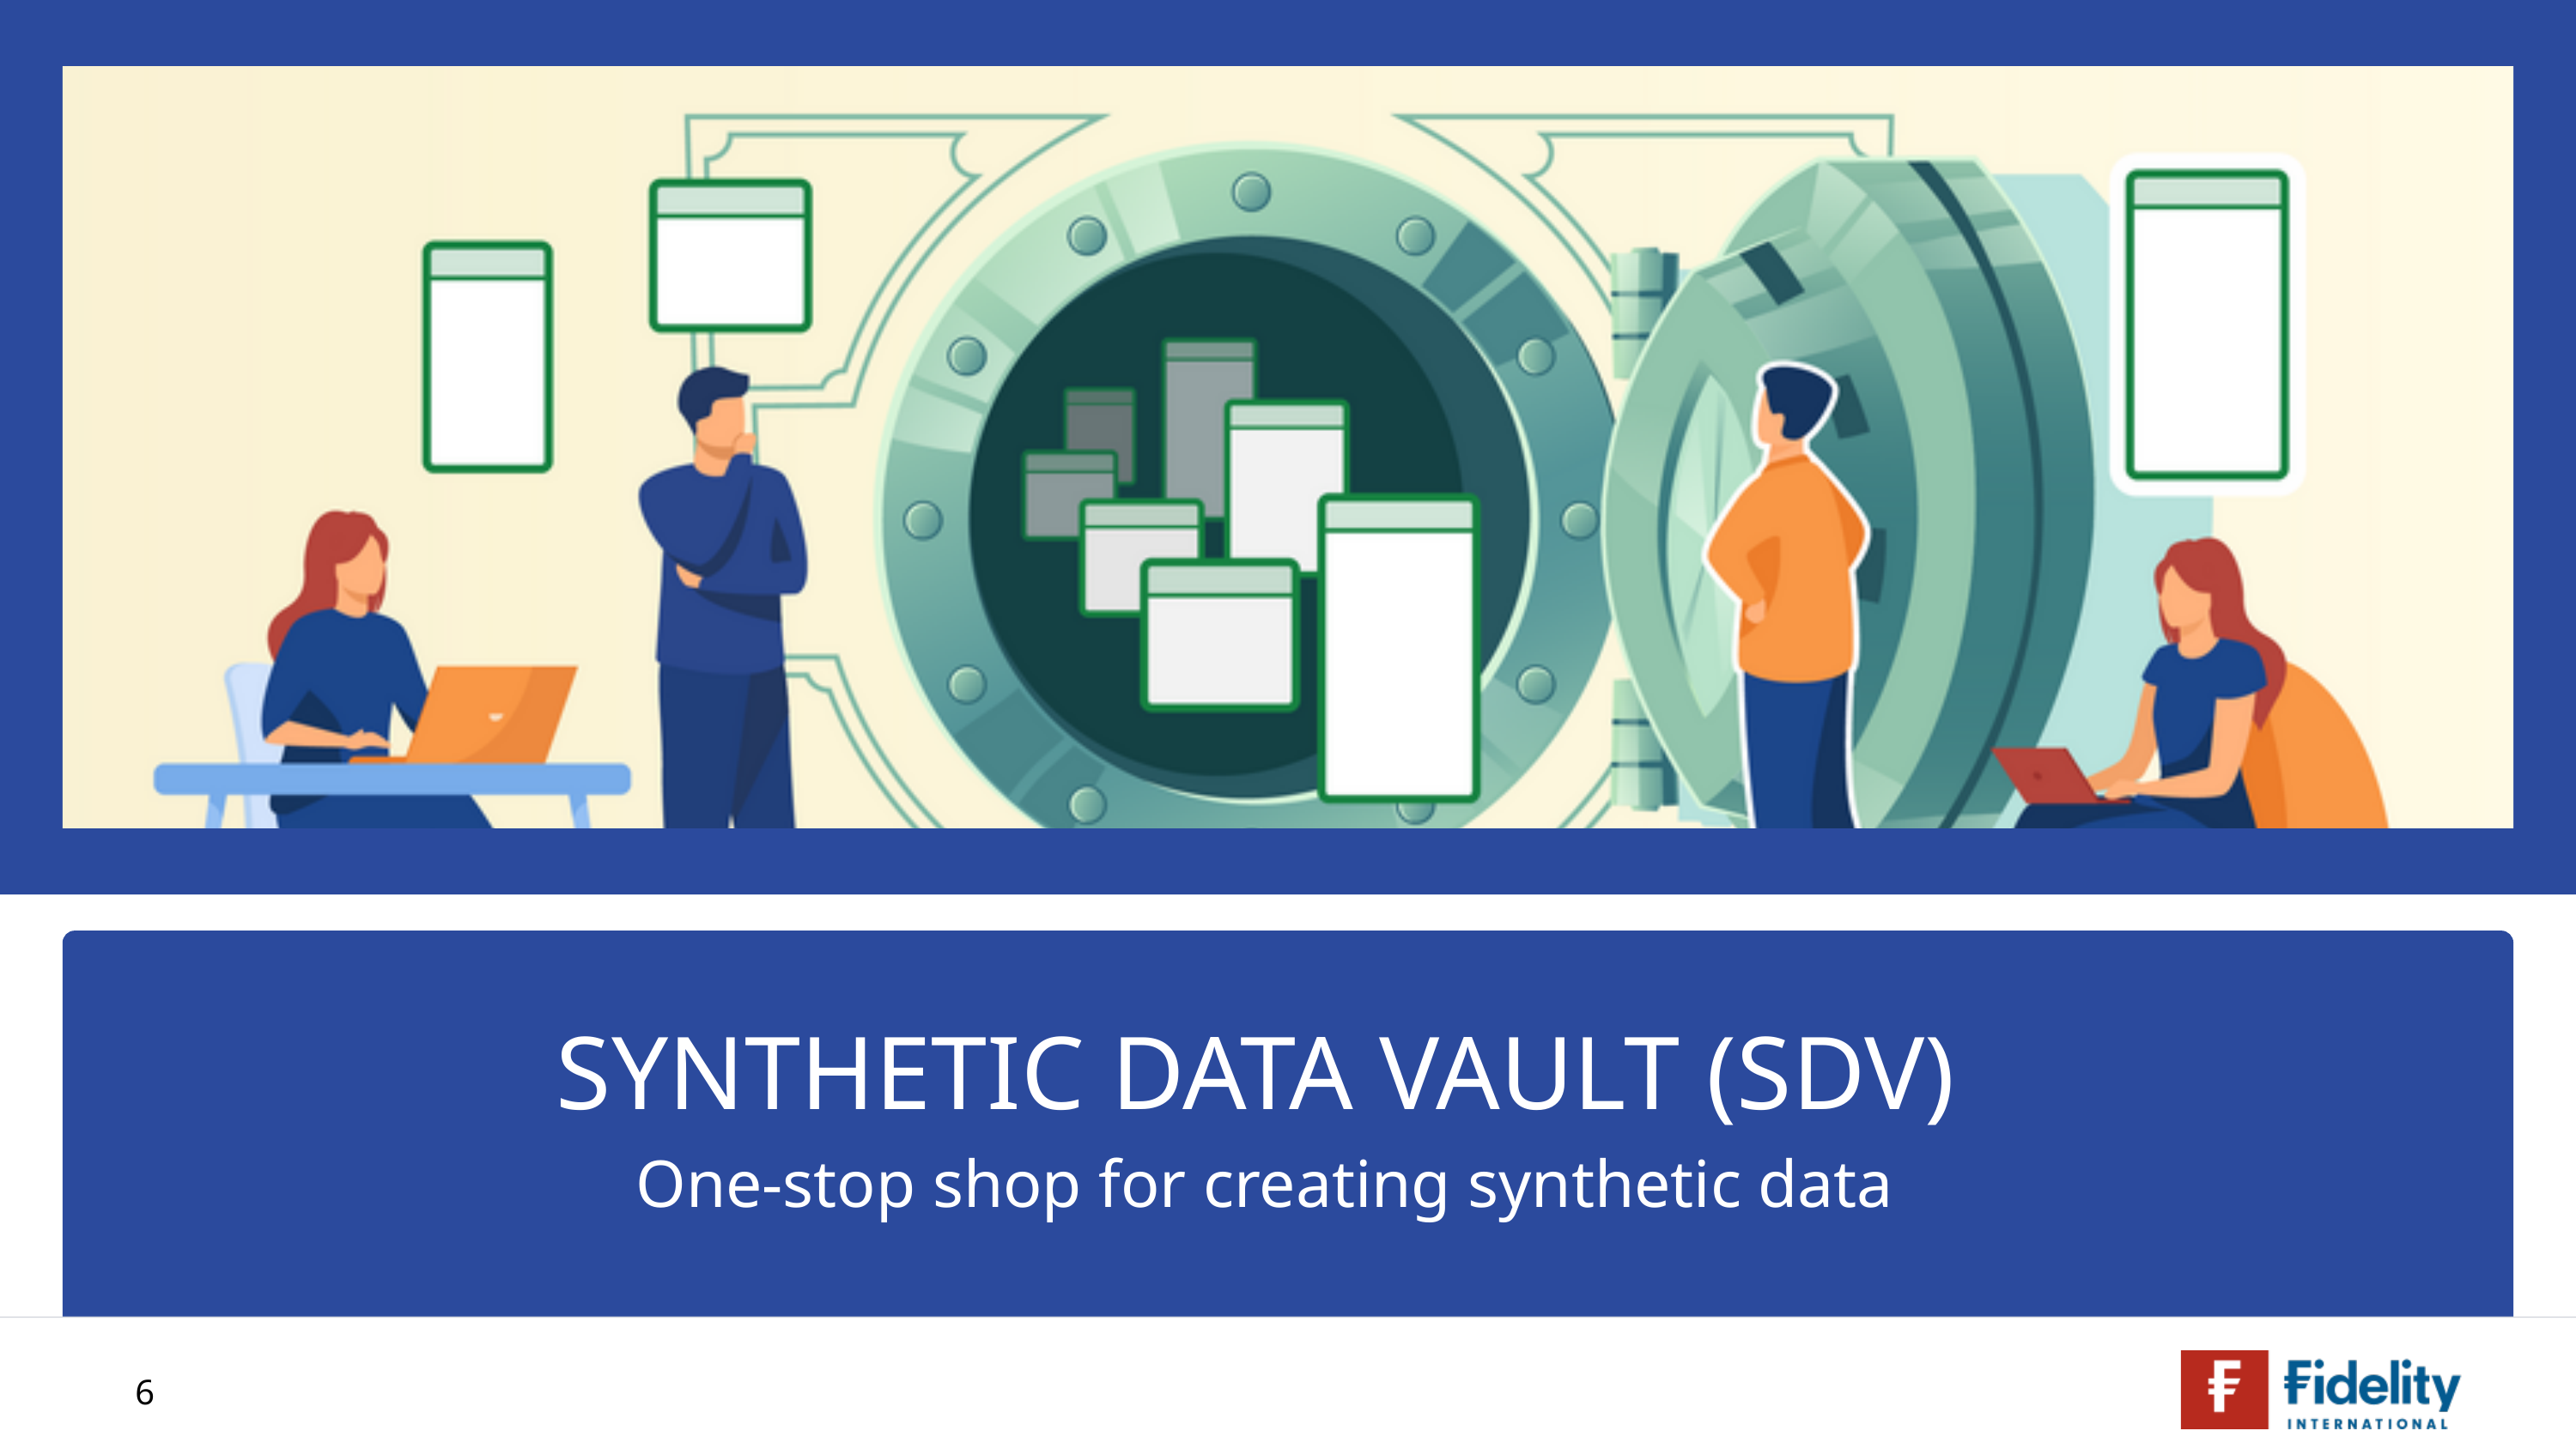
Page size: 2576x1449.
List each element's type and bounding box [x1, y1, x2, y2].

text_box [62, 930, 2514, 1313]
text_box [62, 66, 2514, 828]
text_box [0, 0, 2576, 894]
text_box [0, 1317, 2576, 1449]
